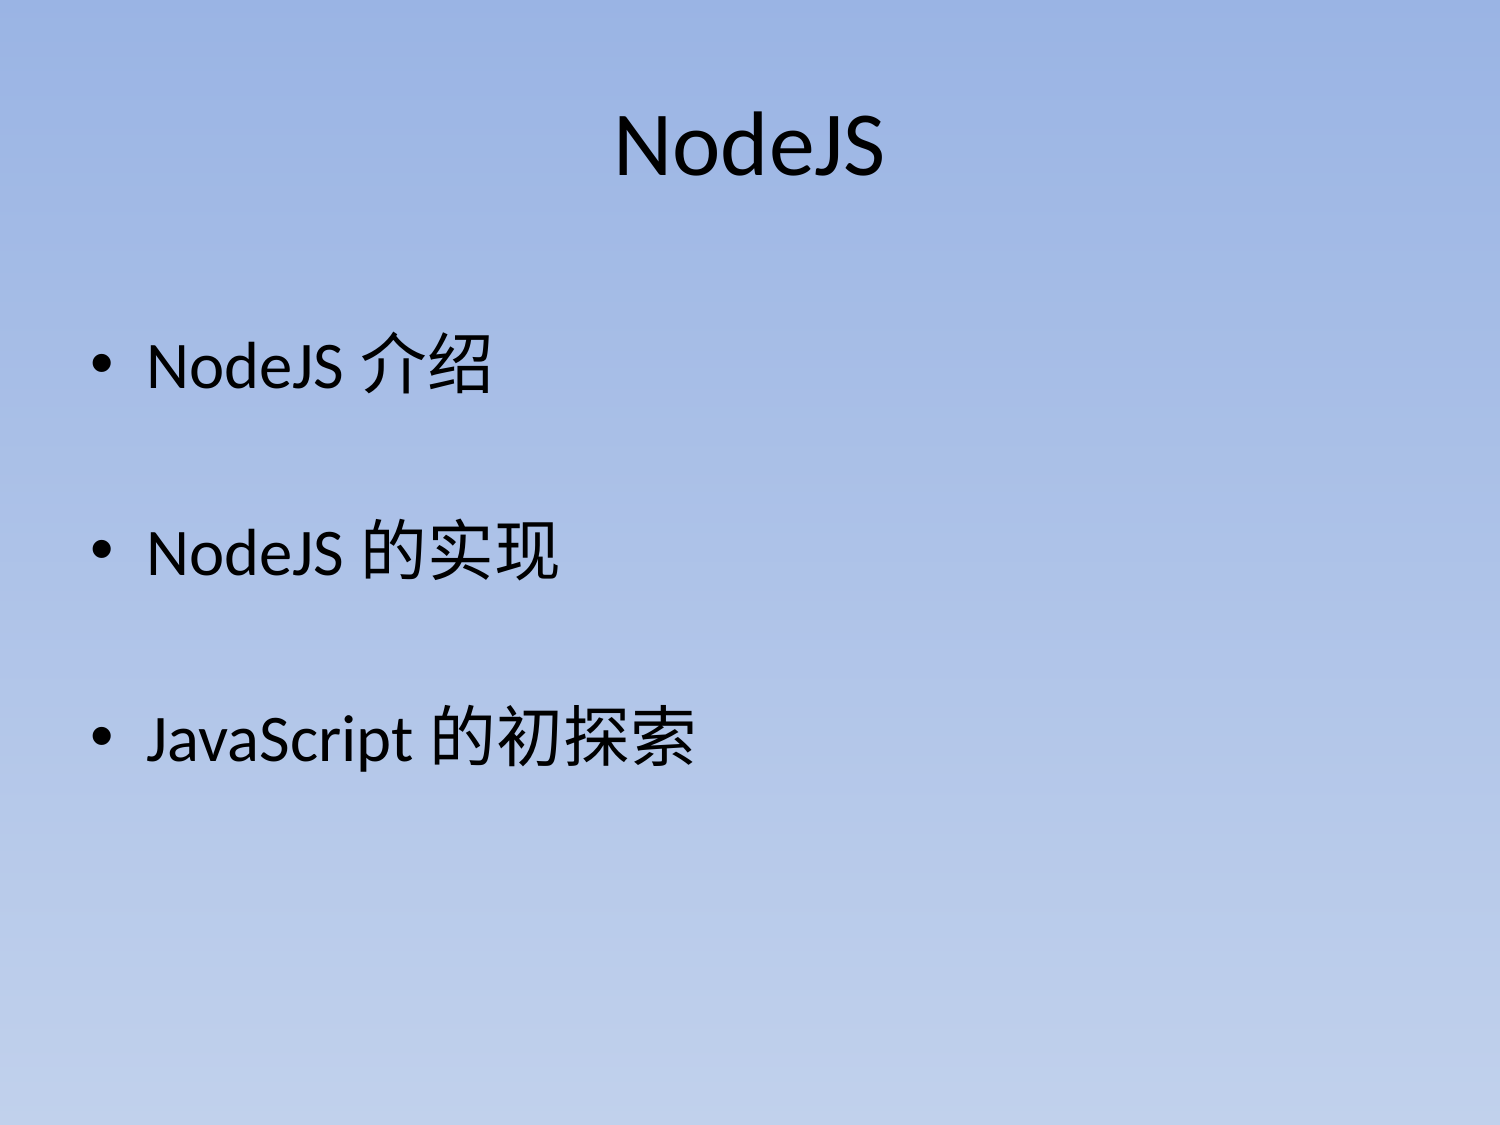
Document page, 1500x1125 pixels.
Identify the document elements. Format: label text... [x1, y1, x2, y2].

title NodeJS [75, 45, 1425, 233]
list NodeJS介绍 NodeJS的实现 JavaScript的初探索 [75, 314, 1425, 1005]
